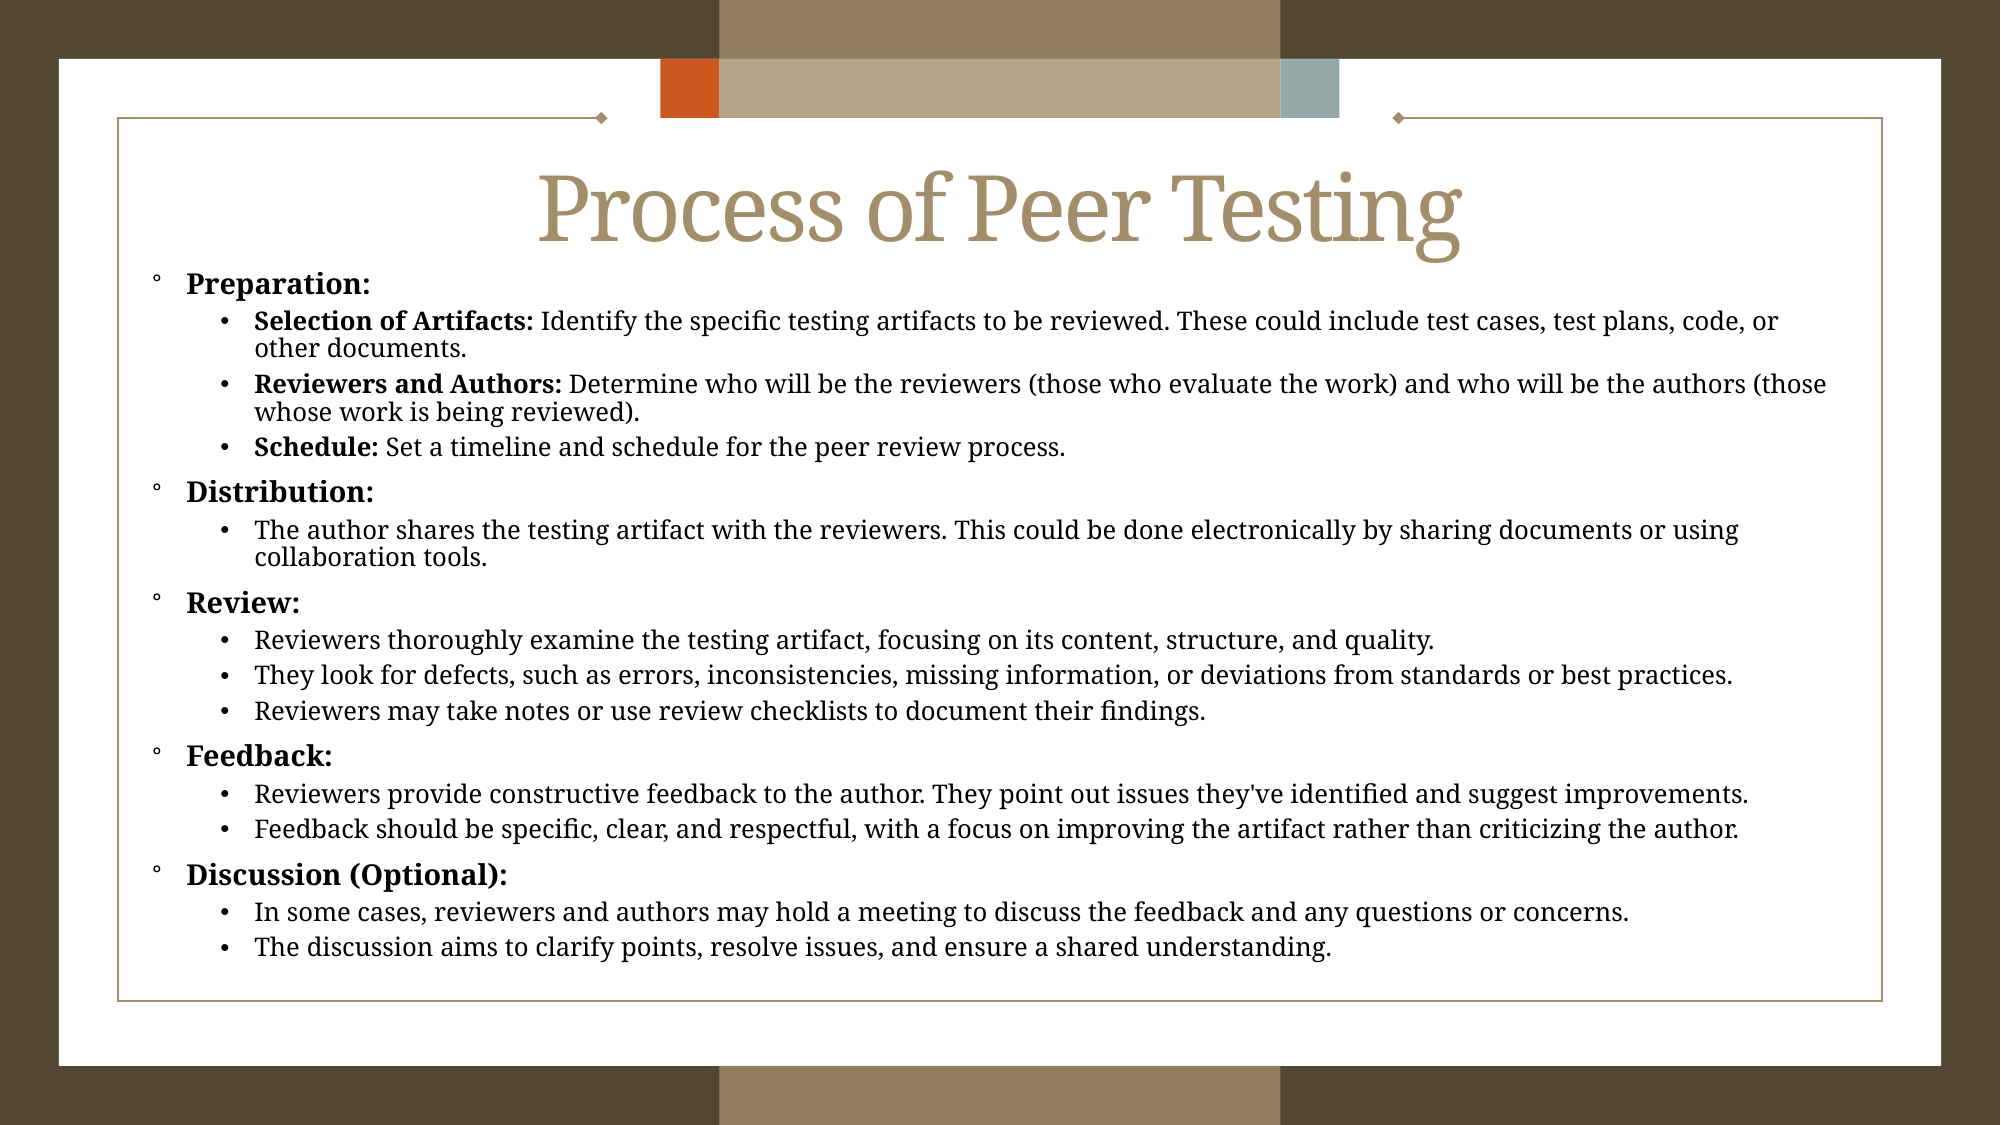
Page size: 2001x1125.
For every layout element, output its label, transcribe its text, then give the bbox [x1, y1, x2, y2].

title Process of Peer Testing [137, 146, 1863, 261]
list Preparation: Selection of Artifacts: Identify the specific testing artifacts to be reviewed. These could include test cases, test plans, code, or other documents. Reviewers and Authors: Determine who will be the reviewers (those who evaluate the work) and who will be the authors (those whose work is being reviewed). Schedule: Set a timeline and schedule for the peer review process. Distribution: The author shares the testing artifact with the reviewers. This could be done electronically by sharing documents or using collaboration tools. Review: Reviewers thoroughly examine the testing artifact, focusing on its content, structure, and quality. They look for defects, such as errors, inconsistencies, missing information, or deviations from standards or best practices. Reviewers may take notes or use review checklists to document their findings. Feedback: Reviewers provide constructive feedback to the author. They point out issues they've identified and suggest improvements. Feedback should be specific, clear, and respectful, with a focus on improving the artifact rather than criticizing the author. Discussion (Optional): In some cases, reviewers and authors may hold a meeting to discuss the feedback and any questions or concerns. The discussion aims to clarify points, resolve issues, and ensure a shared understanding. [137, 261, 1863, 979]
